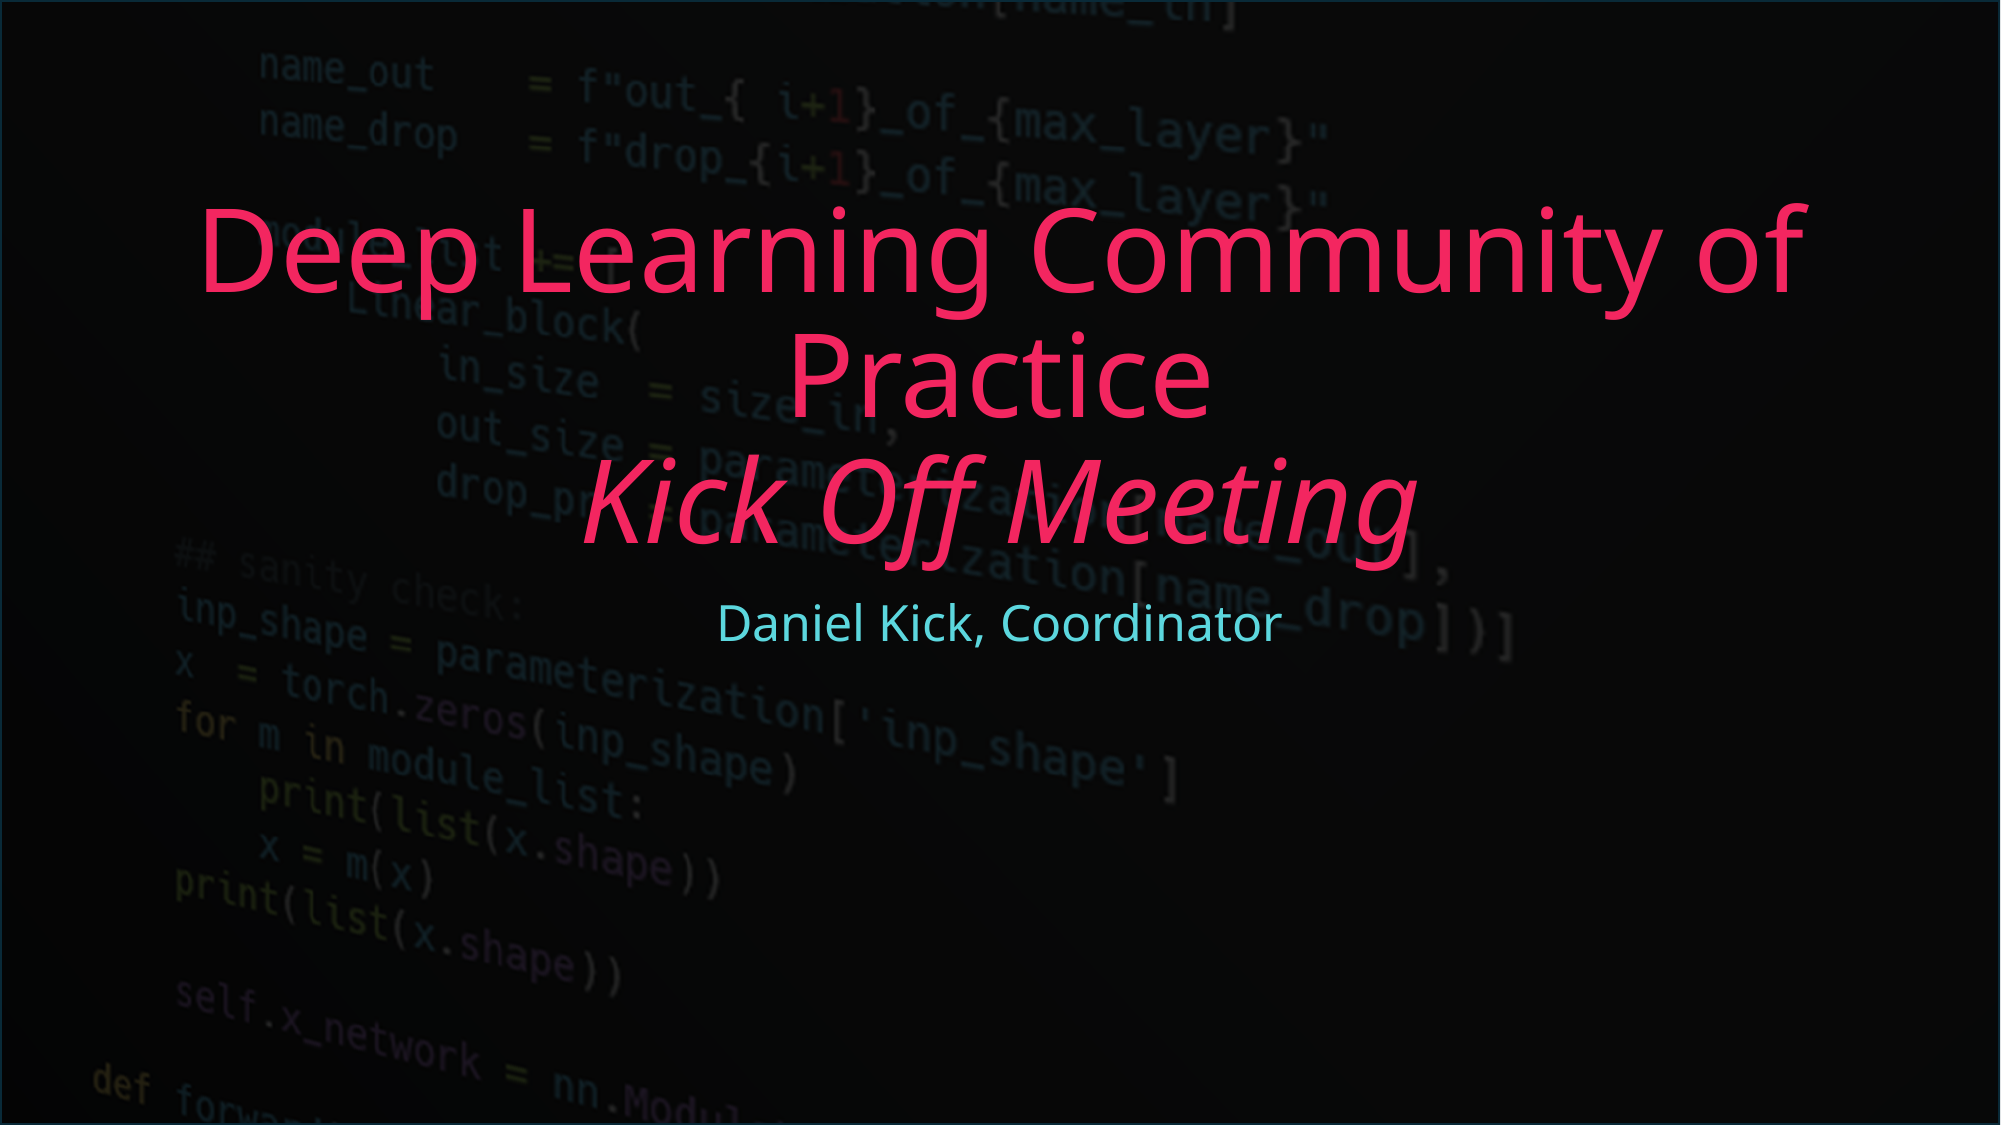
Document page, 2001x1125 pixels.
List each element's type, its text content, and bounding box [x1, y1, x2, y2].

title Deep Learning Community of Practice Kick Off Meeting [0, 184, 2000, 576]
subtitle Daniel Kick, Coordinator [249, 590, 1750, 863]
